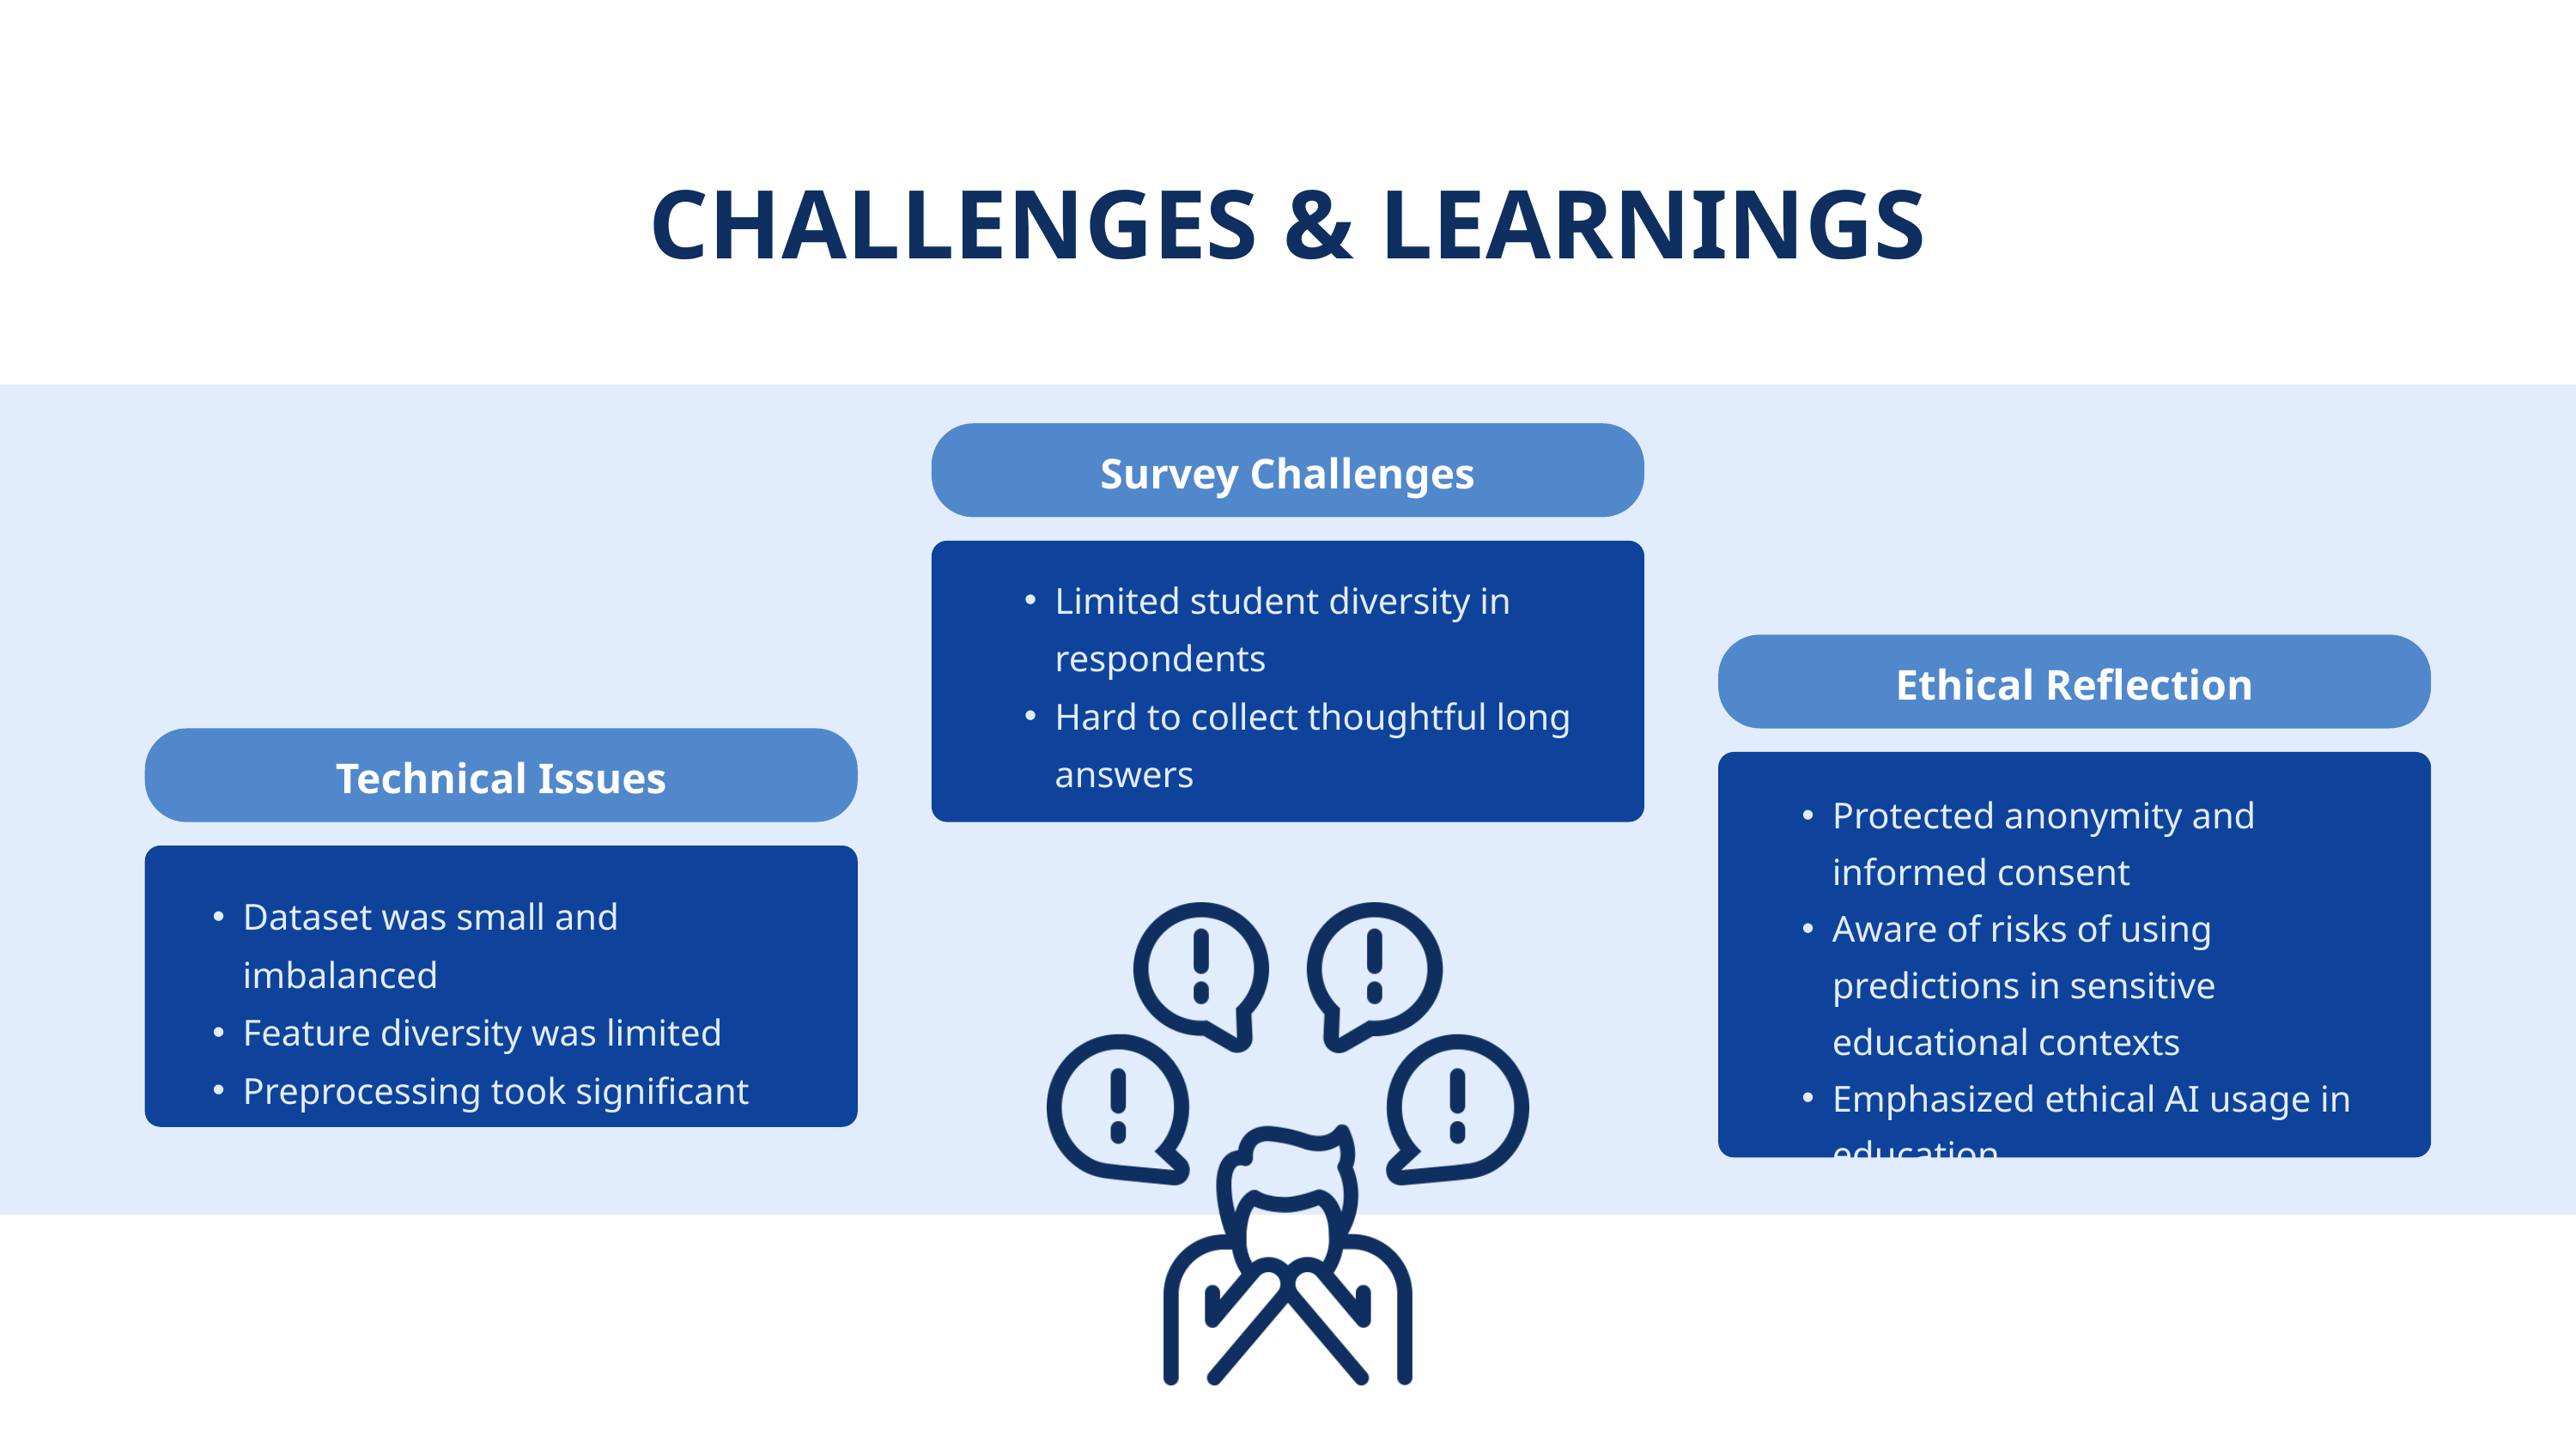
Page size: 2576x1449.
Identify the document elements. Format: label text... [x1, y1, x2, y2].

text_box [1717, 751, 2432, 1158]
text_box CHALLENGES & LEARNINGS [601, 157, 1975, 278]
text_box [0, 384, 2576, 1215]
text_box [144, 845, 859, 1128]
text_box [1047, 1224, 1529, 1385]
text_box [1717, 634, 2432, 729]
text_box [931, 540, 1645, 822]
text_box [144, 728, 859, 822]
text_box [931, 422, 1645, 518]
